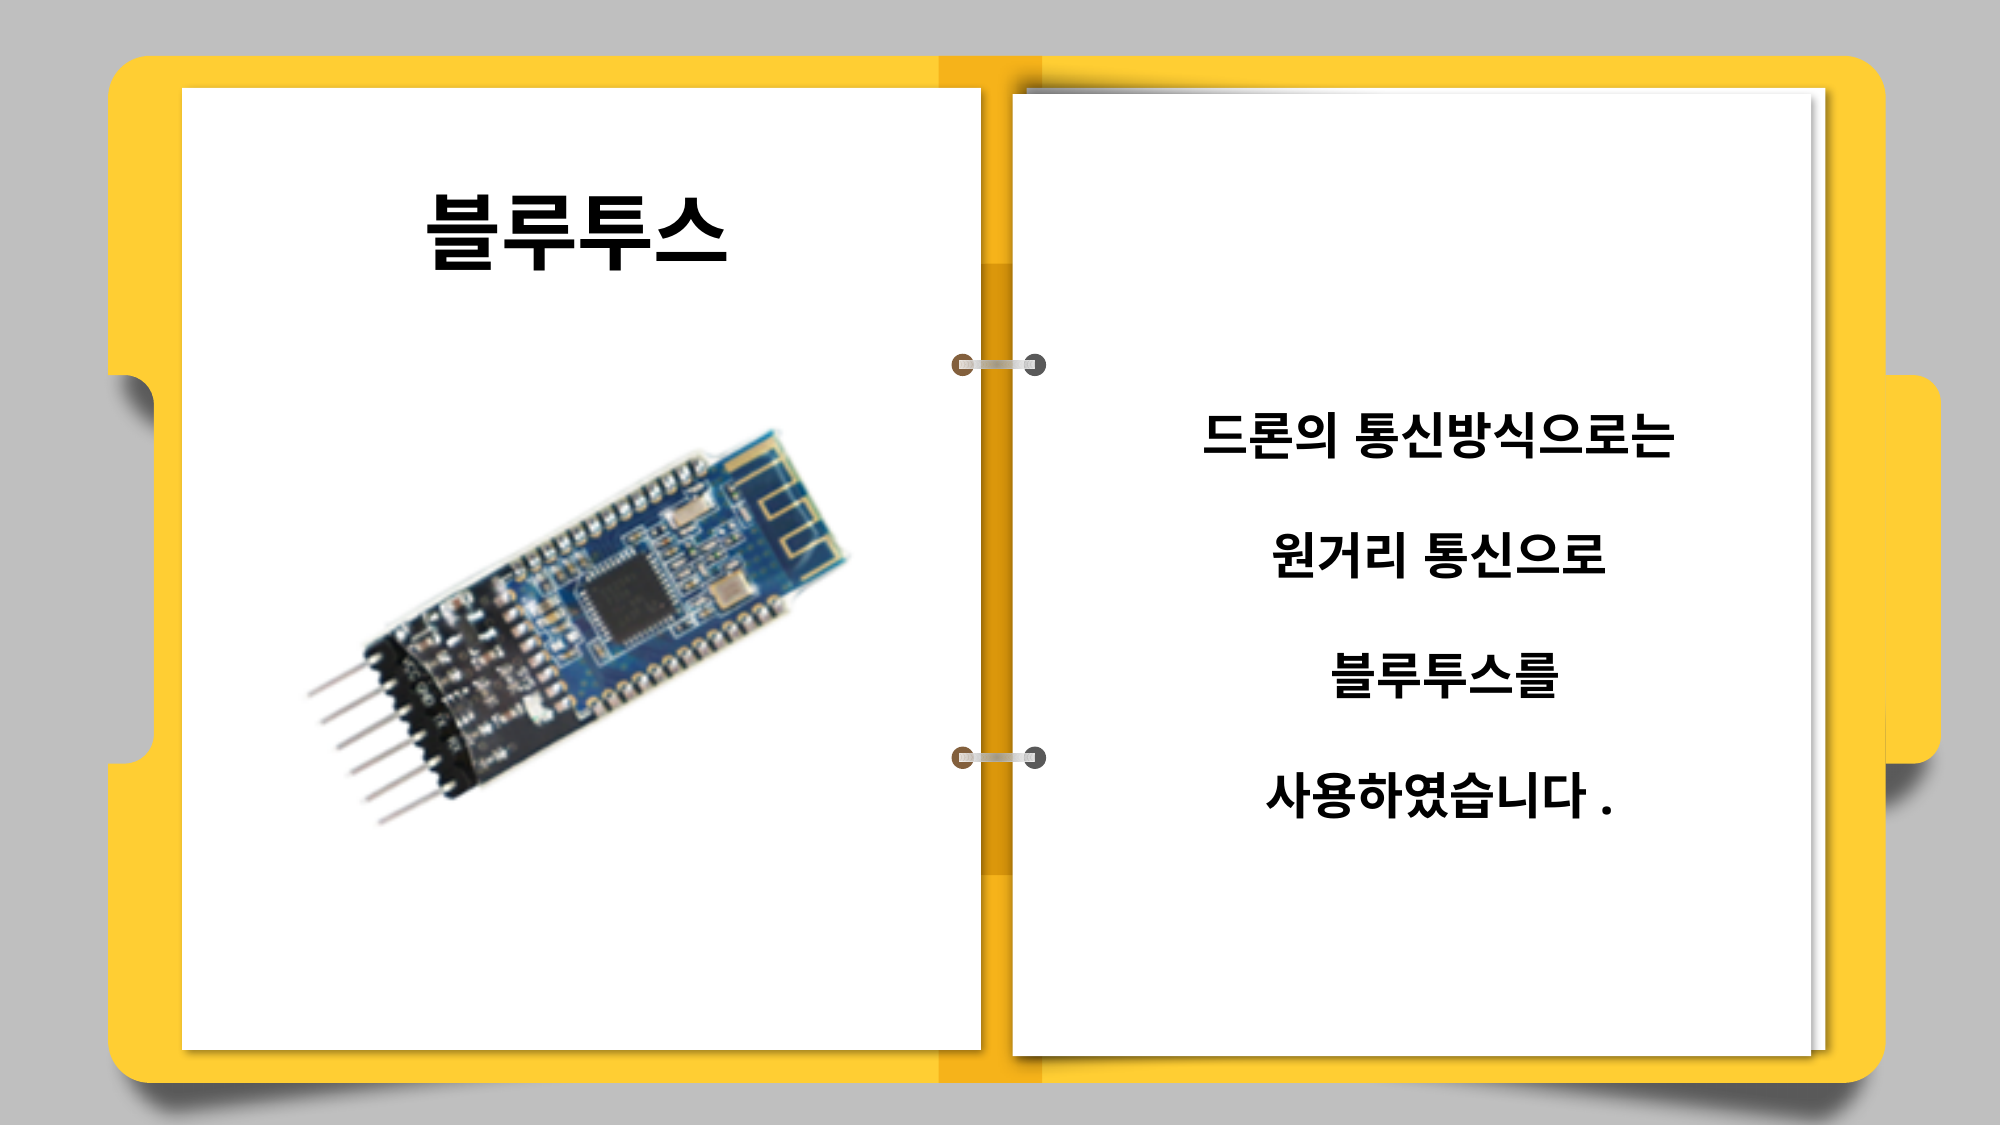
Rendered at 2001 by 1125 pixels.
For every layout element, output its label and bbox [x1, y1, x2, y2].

picture [253, 330, 886, 919]
text_box [98, 55, 1953, 1116]
